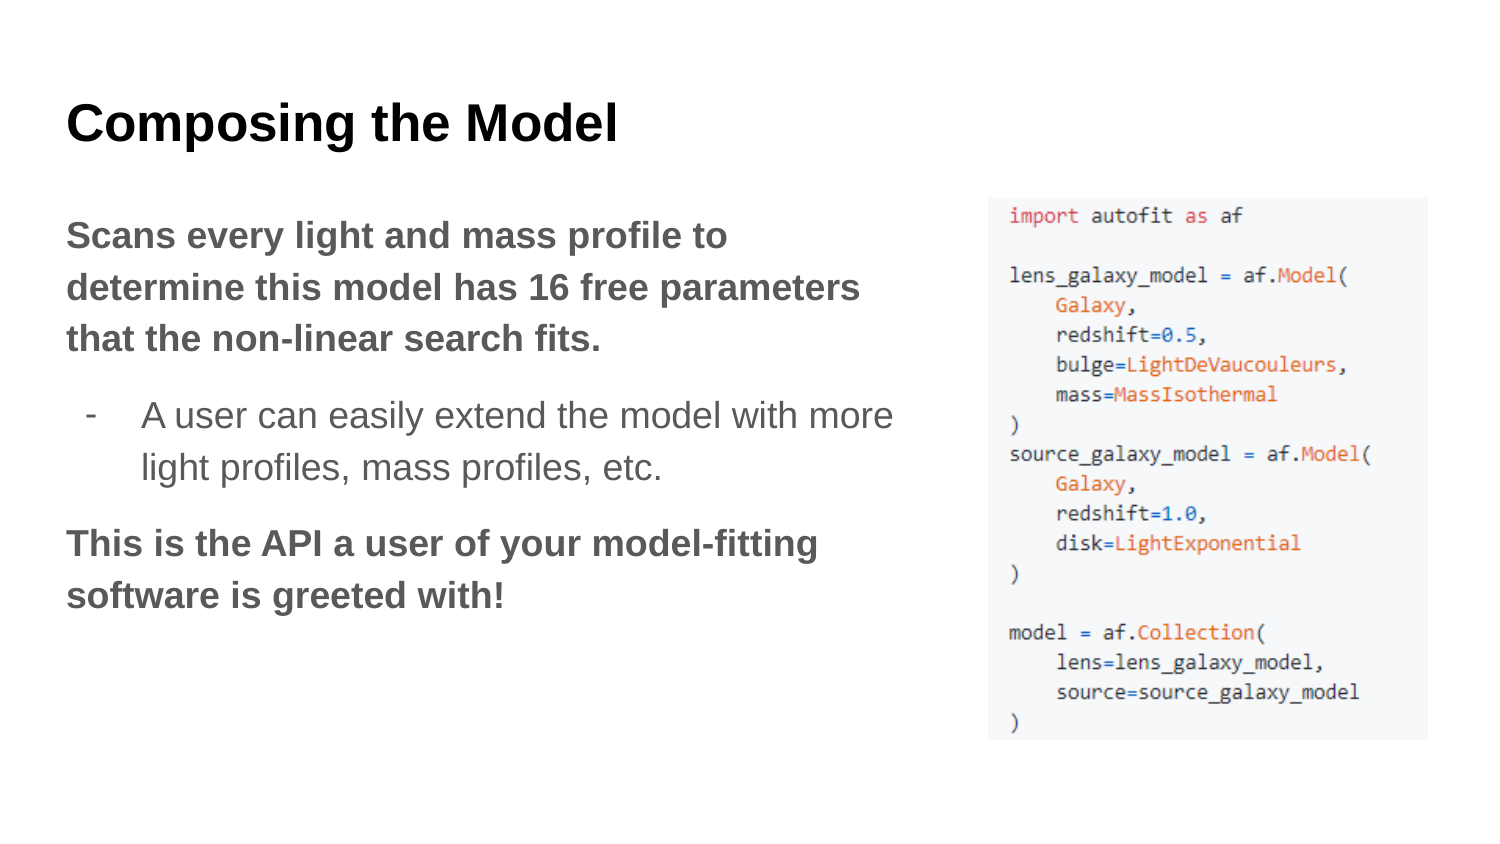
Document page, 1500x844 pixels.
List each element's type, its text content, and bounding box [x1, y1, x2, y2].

title Composing the Model [51, 72, 1449, 167]
picture [988, 198, 1428, 740]
list Scans every light and mass profile to determine this model has 16 free parameters that the non-linear search fits. A user can easily extend the model with more light profiles, mass profiles, etc. This is the API a user of your model-fitting software is greeted with! [51, 189, 926, 750]
